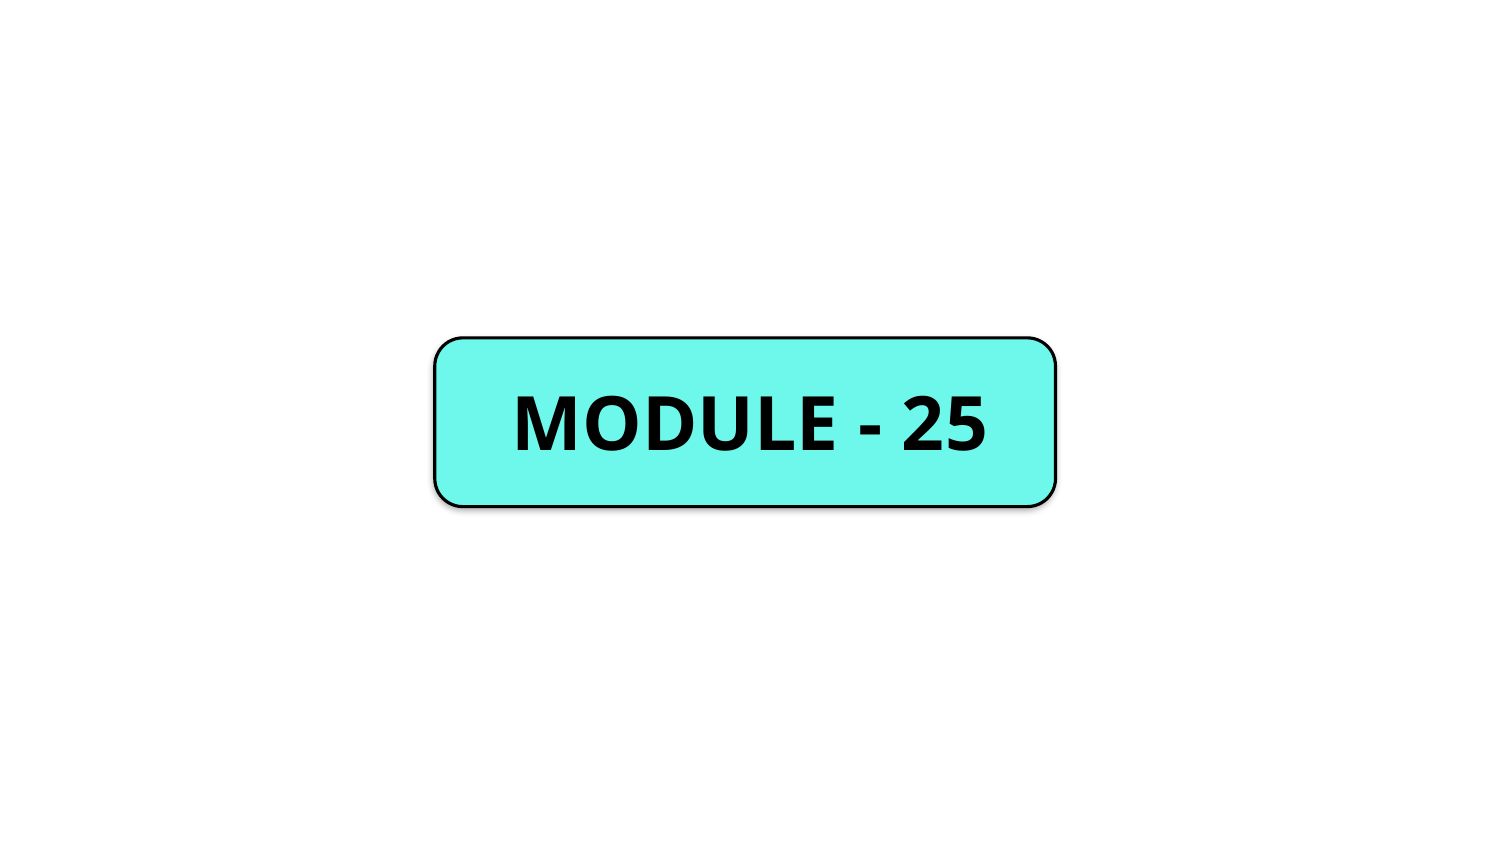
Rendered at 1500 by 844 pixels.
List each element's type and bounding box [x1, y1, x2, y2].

text_box [434, 337, 1066, 507]
